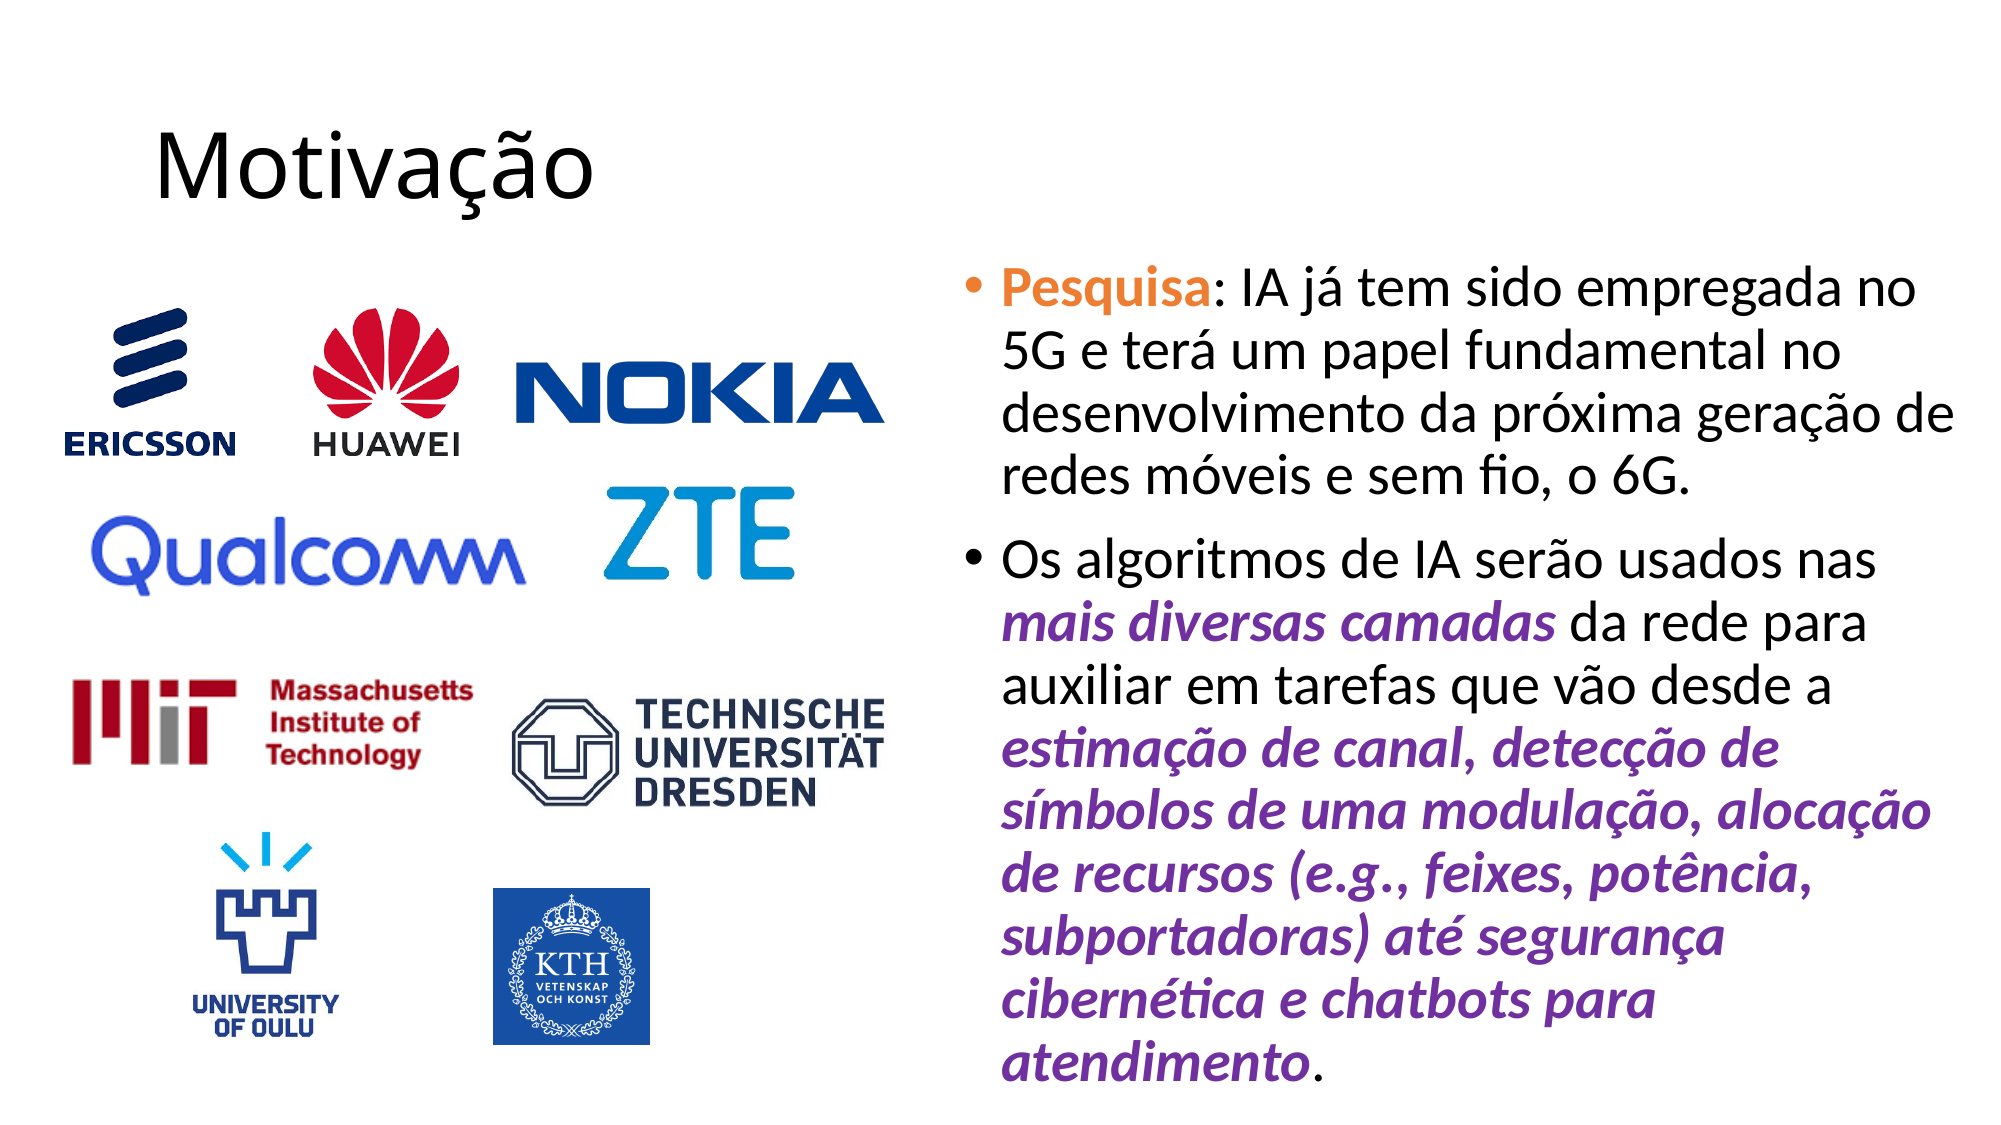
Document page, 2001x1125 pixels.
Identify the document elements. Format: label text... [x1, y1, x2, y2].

picture [509, 347, 888, 442]
picture [603, 486, 645, 580]
picture [509, 685, 889, 810]
picture [67, 674, 481, 776]
picture [616, 486, 795, 580]
picture [493, 888, 650, 1045]
list Pesquisa: IA já tem sido empregada no 5G e terá um papel fundamental no desenvolvimento da próxima geração de redes móveis e sem fio, o 6G. Os algoritmos de IA serão usados nas mais diversas camadas da rede para auxiliar em tarefas que vão desde a estimação de canal, detecção de símbolos de uma modulação, alocação de recursos (e.g., feixes, potência, subportadoras) até segurança cibernética e chatbots para atendimento. [948, 248, 1986, 1125]
picture [65, 308, 235, 456]
title Motivação [137, 59, 1863, 278]
picture [88, 510, 541, 606]
picture [181, 823, 351, 1045]
picture [313, 308, 459, 456]
